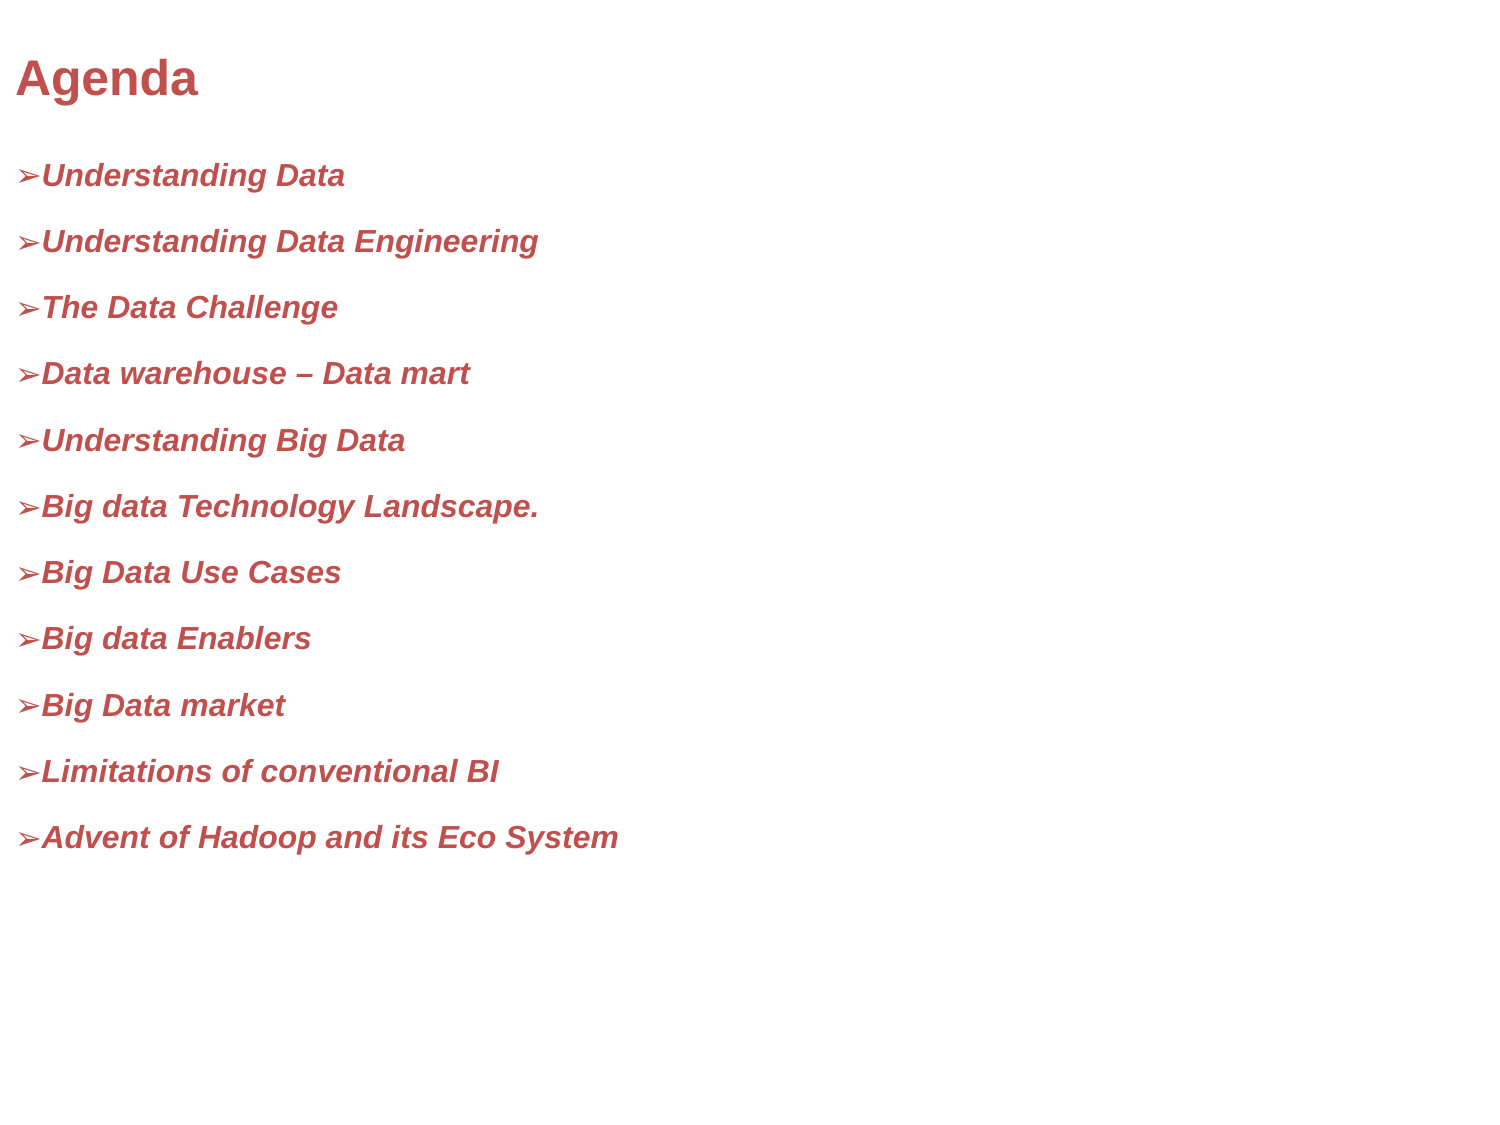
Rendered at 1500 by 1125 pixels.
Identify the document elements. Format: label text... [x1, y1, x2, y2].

title Agenda [0, 24, 1423, 125]
subtitle Understanding Data Understanding Data Engineering The Data Challenge Data warehouse – Data mart Understanding Big Data Big data Technology Landscape. Big Data Use Cases Big data Enablers Big Data market Limitations of conventional BI Advent of Hadoop and its Eco System [0, 112, 1400, 1088]
